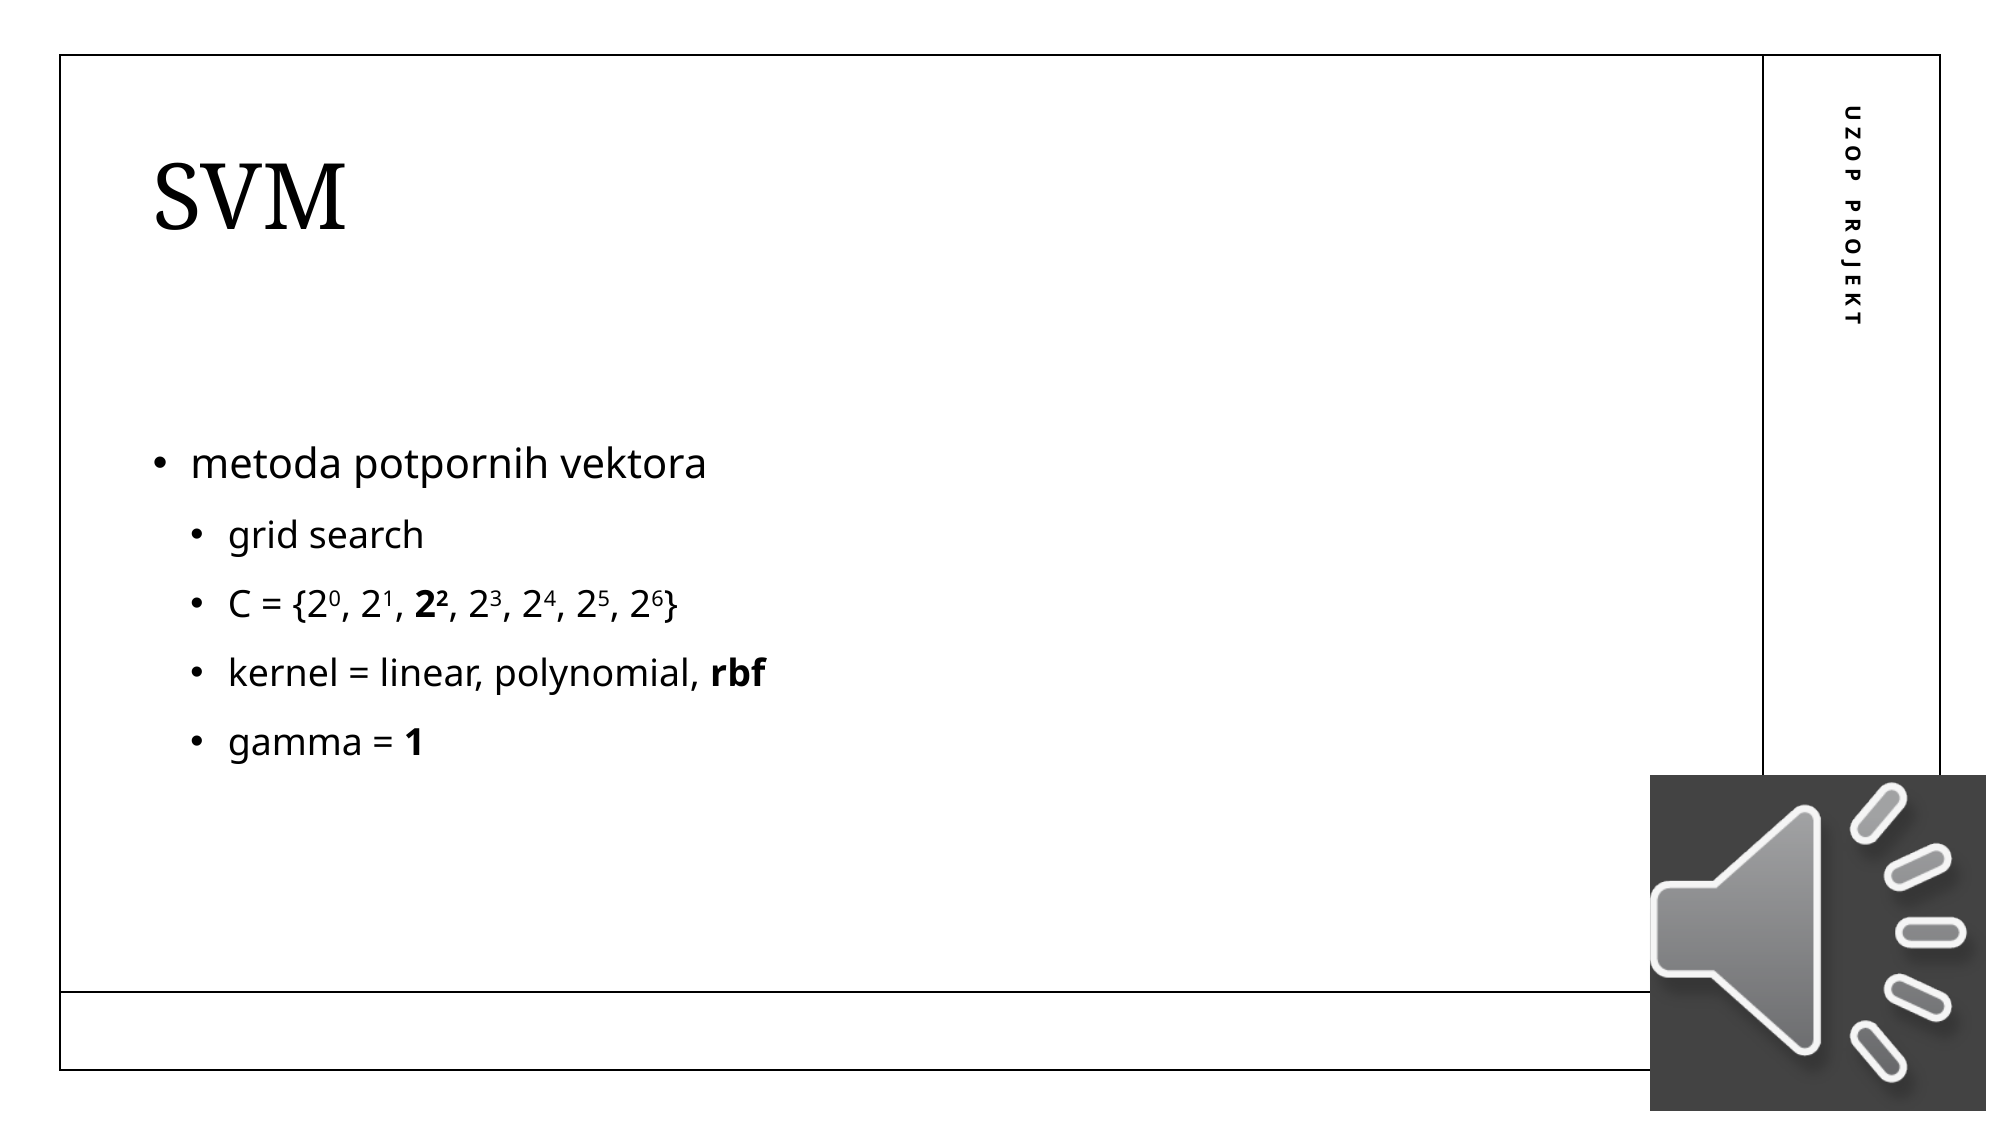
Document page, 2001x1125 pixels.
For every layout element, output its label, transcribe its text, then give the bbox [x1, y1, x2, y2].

title SVM [138, 90, 1695, 309]
footer UZOP projekt [1822, 90, 1883, 766]
list metoda potpornih vektora grid search C = {20, 21, 22, 23, 24, 25, 26} kernel = linear, polynomial, rbf gamma = 1 [138, 343, 1695, 959]
picture [1648, 773, 1987, 1112]
